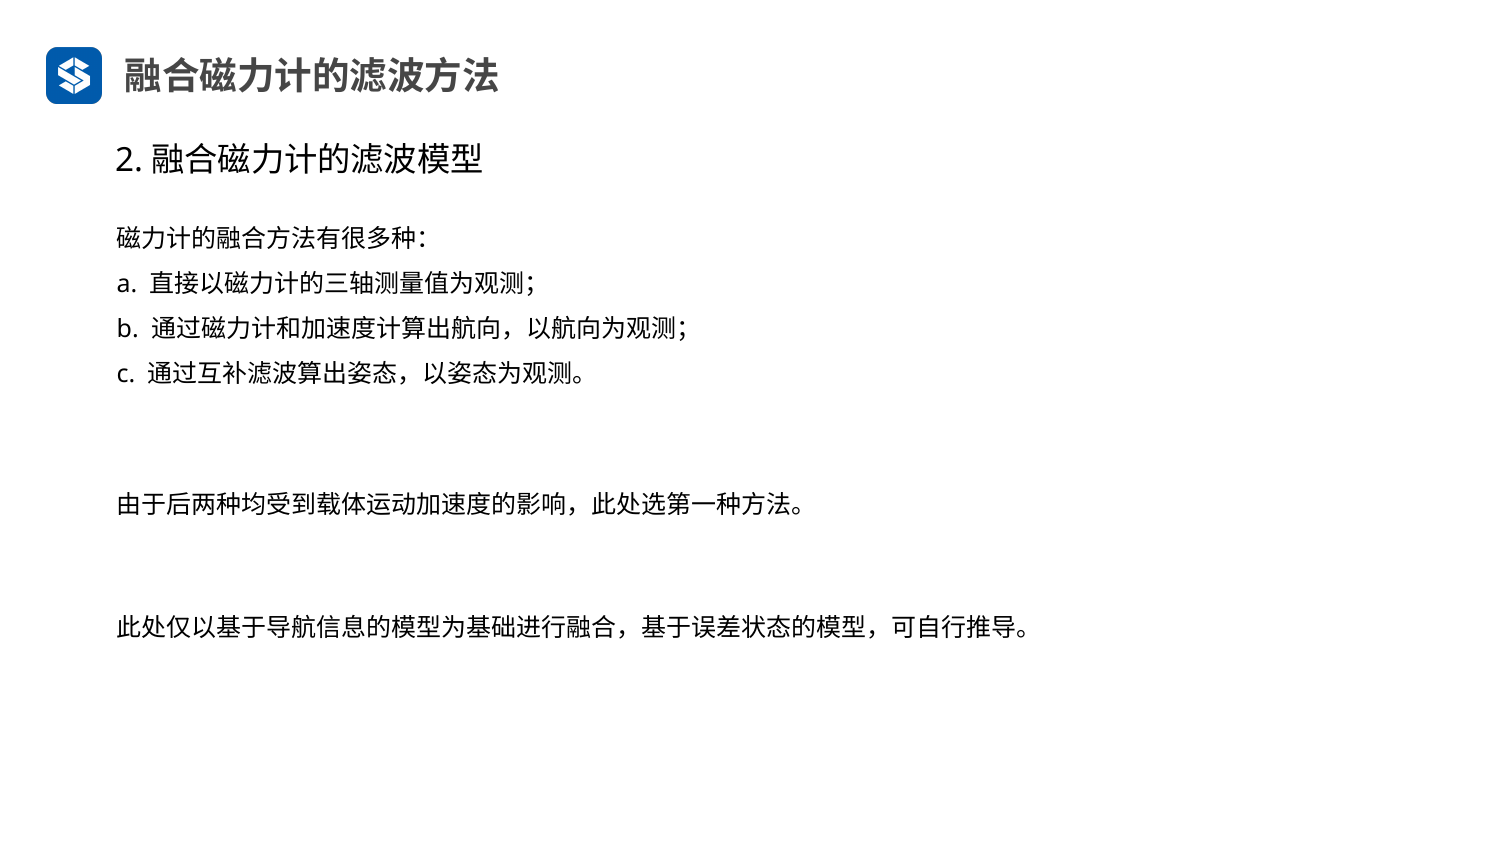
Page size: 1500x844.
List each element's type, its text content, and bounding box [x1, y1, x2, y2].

text_box 由于后两种均受到载体运动加速度的影响，此处选第一种方法。 [101, 466, 937, 527]
text_box 磁力计的融合方法有很多种： a. 直接以磁力计的三轴测量值为观测； b. 通过磁力计和加速度计算出航向，以航向为观测； c. 通过互补滤波算出姿态，以姿态为观测。 [101, 200, 874, 395]
text_box 2.融合磁力计的滤波模型 [100, 130, 587, 186]
text_box 融合磁力计的滤波方法 [110, 44, 560, 105]
text_box 此处仅以基于导航信息的模型为基础进行融合，基于误差状态的模型，可自行推导。 [101, 589, 1200, 649]
picture [46, 47, 102, 104]
